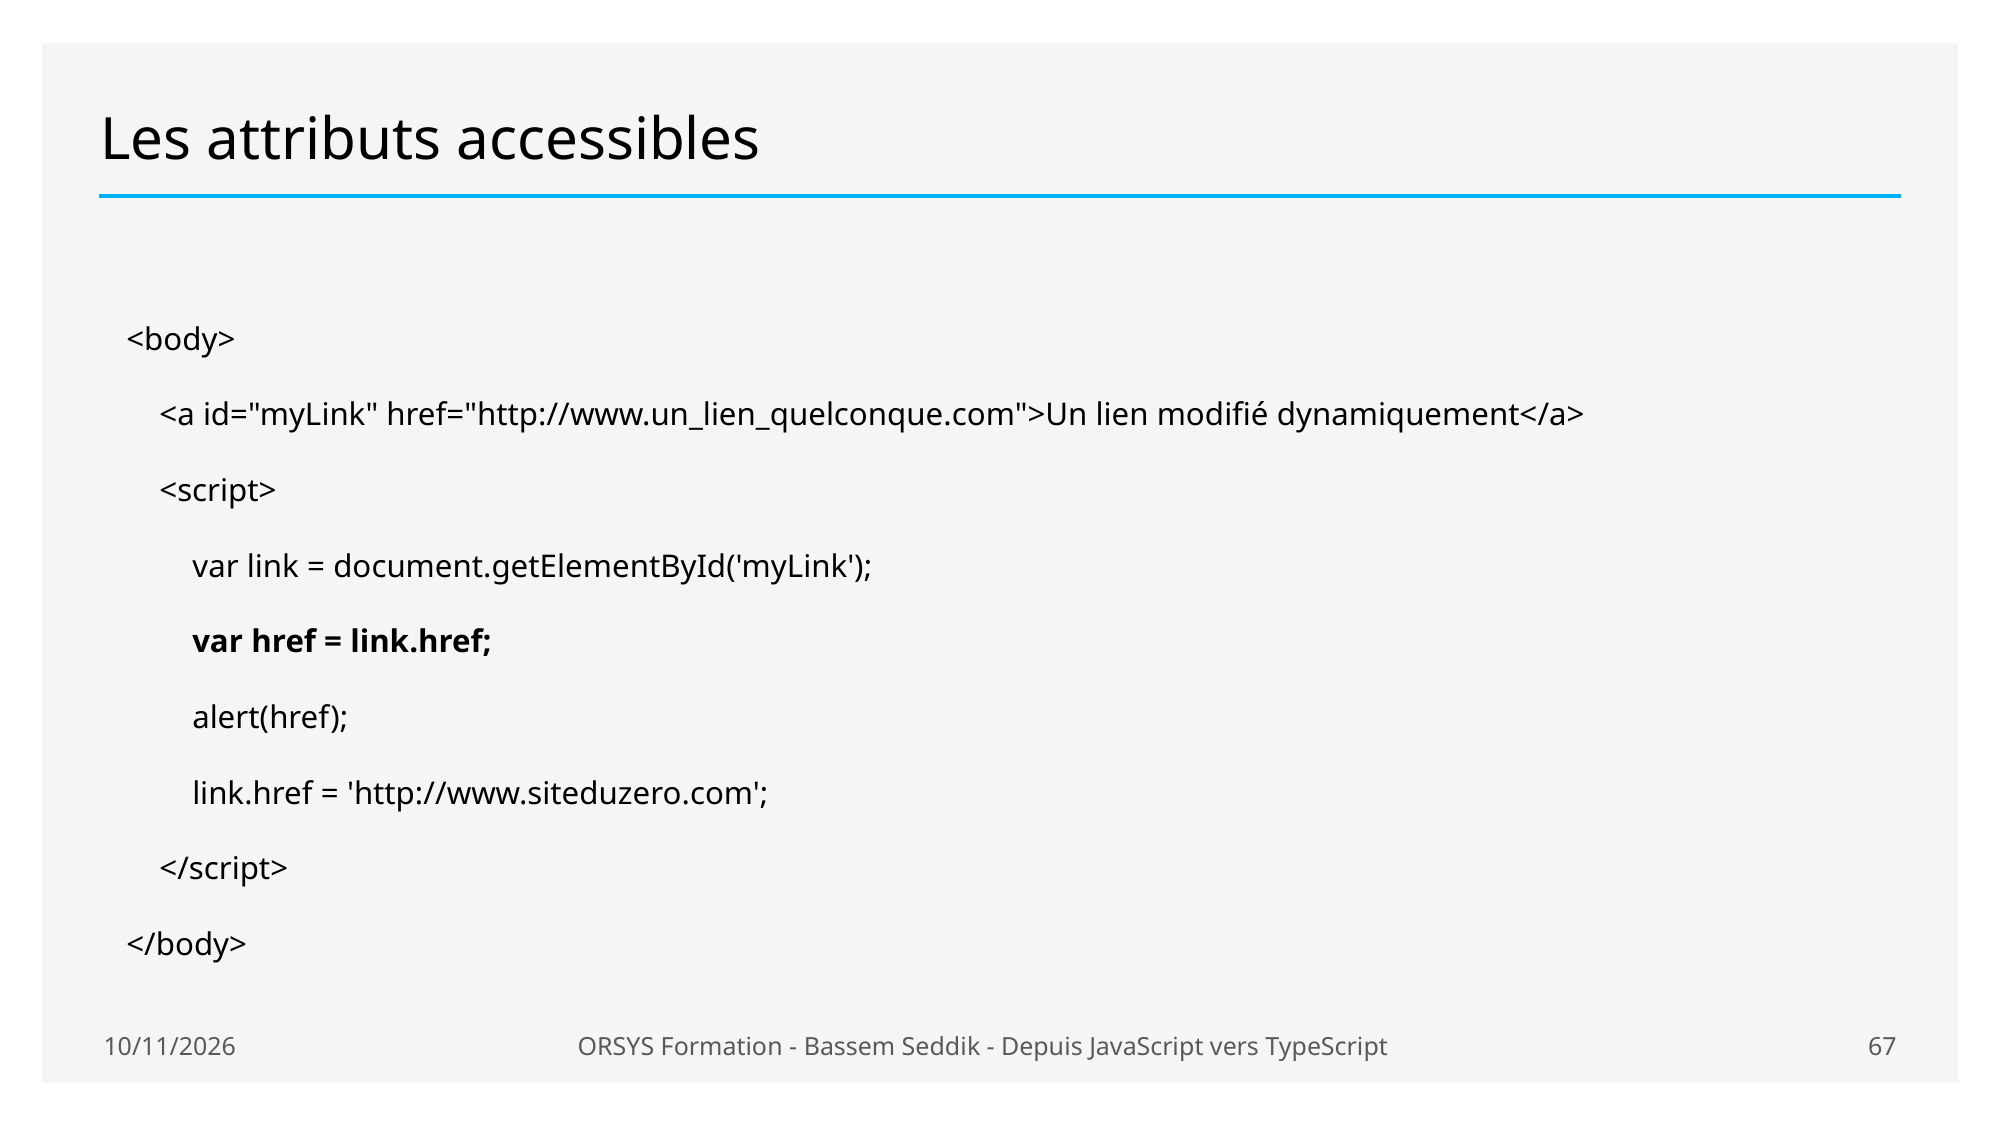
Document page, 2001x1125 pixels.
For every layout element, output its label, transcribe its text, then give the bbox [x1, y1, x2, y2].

footer ORSYS Formation - Bassem Seddik - Depuis JavaScript vers TypeScript [340, 1017, 1626, 1078]
slide_number 67 [1626, 1017, 1912, 1078]
list <body> <a id="myLink" href="http://www.un_lien_quelconque.com">Un lien modifié dynamiquement</a> <script> var link = document.getElementById('myLink'); var href = link.href; alert(href); link.href = 'http://www.siteduzero.com'; </script> </body> [88, 235, 1627, 982]
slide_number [88, 1017, 340, 1078]
title Les attributs accessibles [85, 73, 1888, 179]
